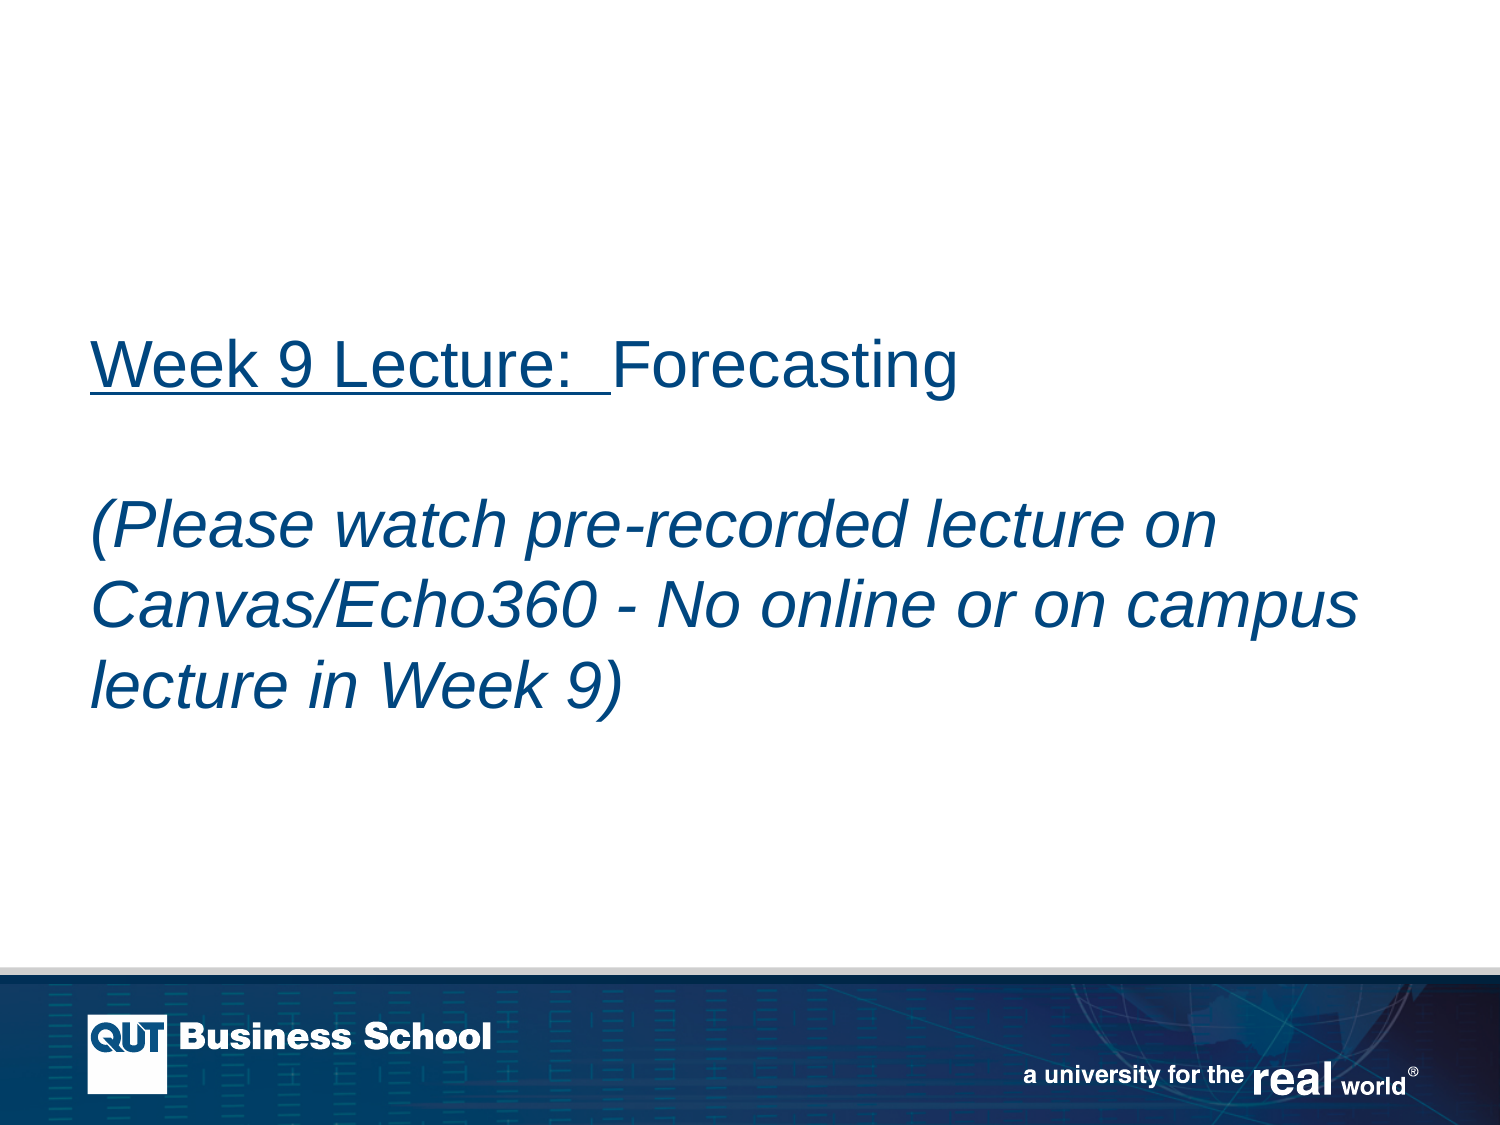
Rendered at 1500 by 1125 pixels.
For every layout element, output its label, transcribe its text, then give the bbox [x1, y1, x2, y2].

picture [0, 984, 1500, 1125]
title Week 9 Lecture: Forecasting (Please watch pre-recorded lecture on Canvas/Echo360 - No online or on campus lecture in Week 9) [75, 262, 1425, 780]
